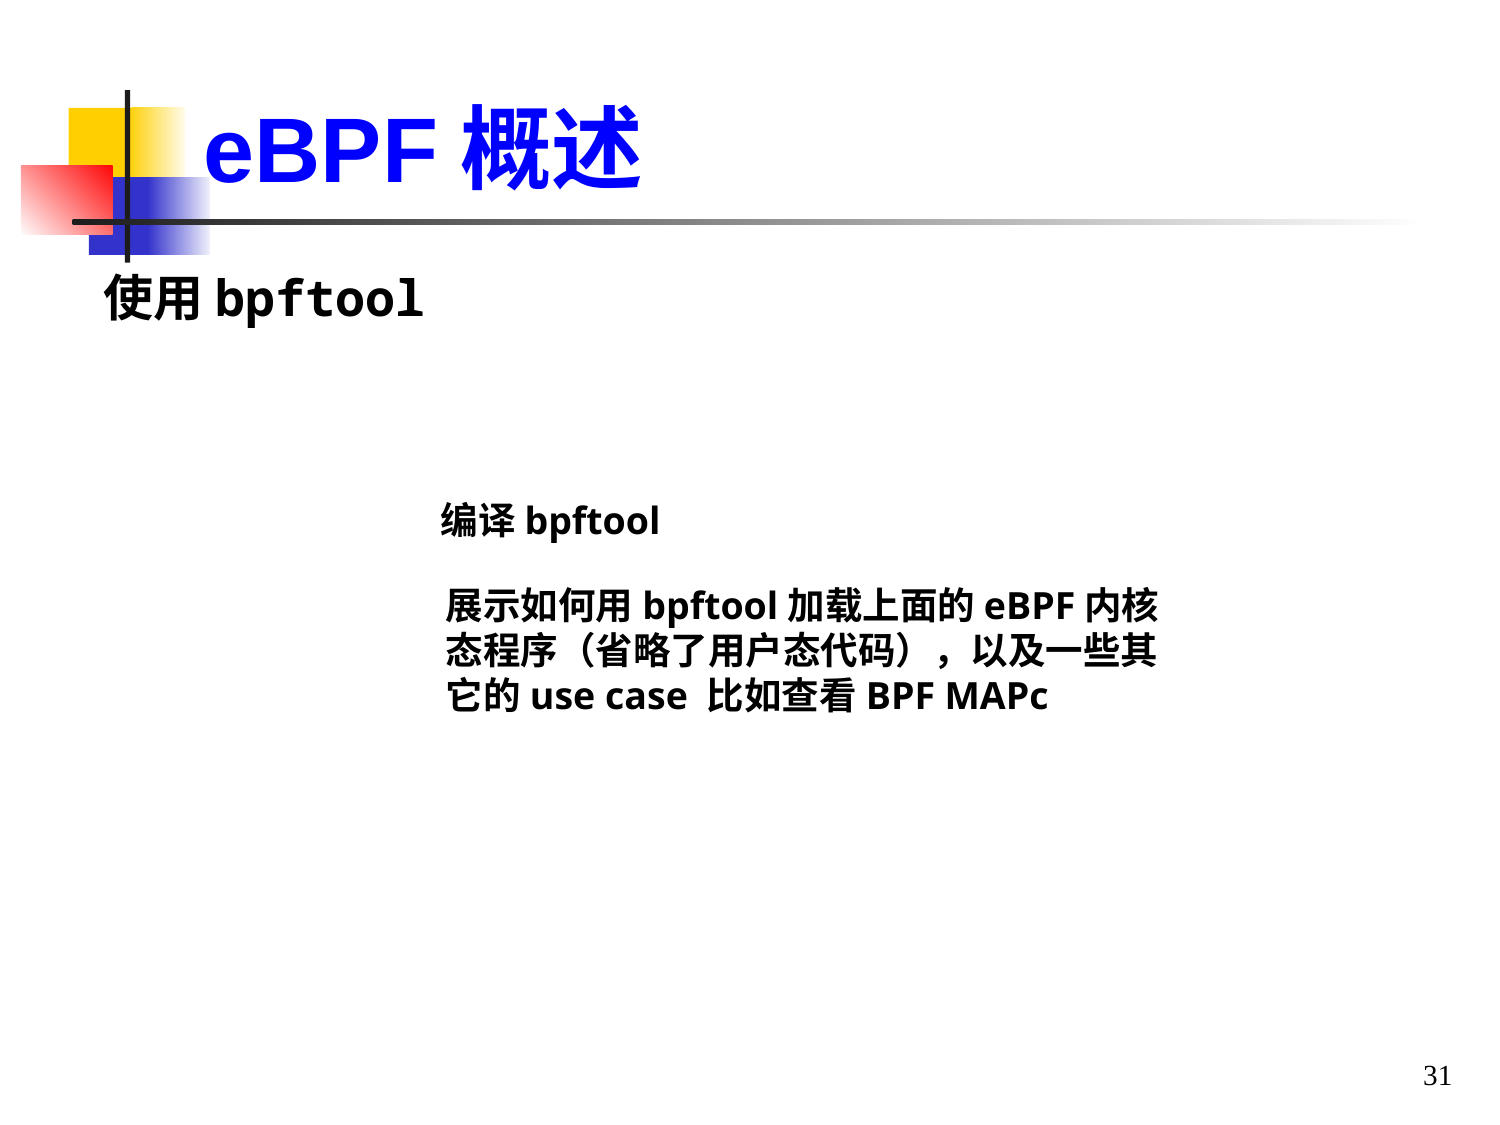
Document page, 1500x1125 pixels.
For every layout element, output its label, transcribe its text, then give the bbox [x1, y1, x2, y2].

text_box eBPF概述 [188, 35, 1468, 208]
text_box 编译bpftool [425, 489, 1176, 550]
text_box 使用bpftool [88, 259, 727, 335]
text_box 展示如何用bpftool加载上面的eBPF内核态程序（省略了用户态代码），以及一些其它的use case 比如查看BPF MAPc [430, 574, 1181, 724]
slide_number 31 [1155, 1024, 1468, 1100]
